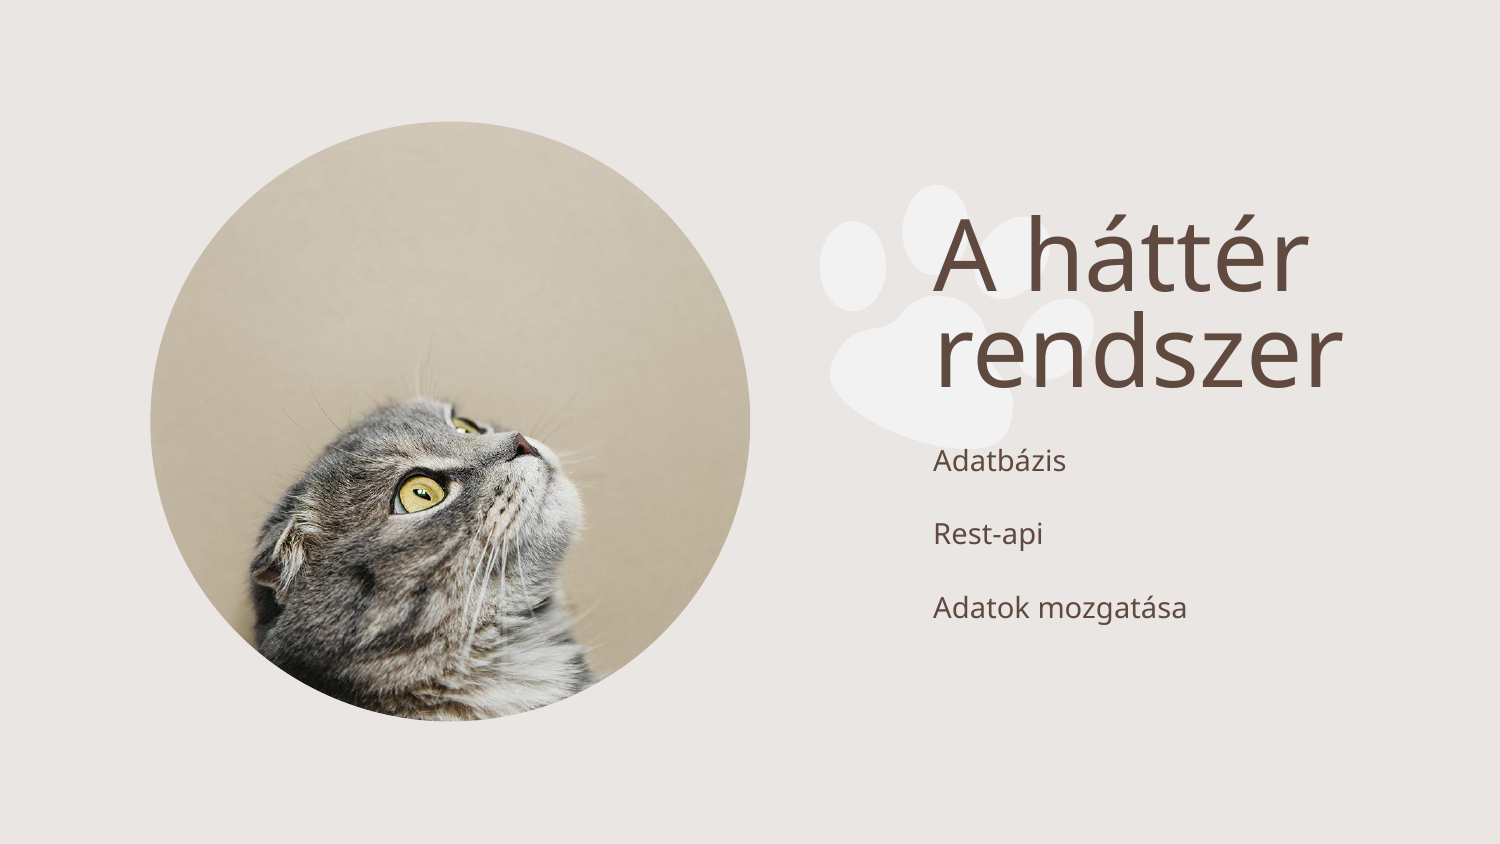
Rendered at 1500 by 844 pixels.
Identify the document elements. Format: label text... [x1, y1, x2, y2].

text_box A háttér rendszer [1113, 283, 1477, 422]
text_box [150, 121, 751, 722]
text_box Adatbázis Rest-api Adatok mozgatása [918, 421, 1375, 560]
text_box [800, 174, 1108, 470]
